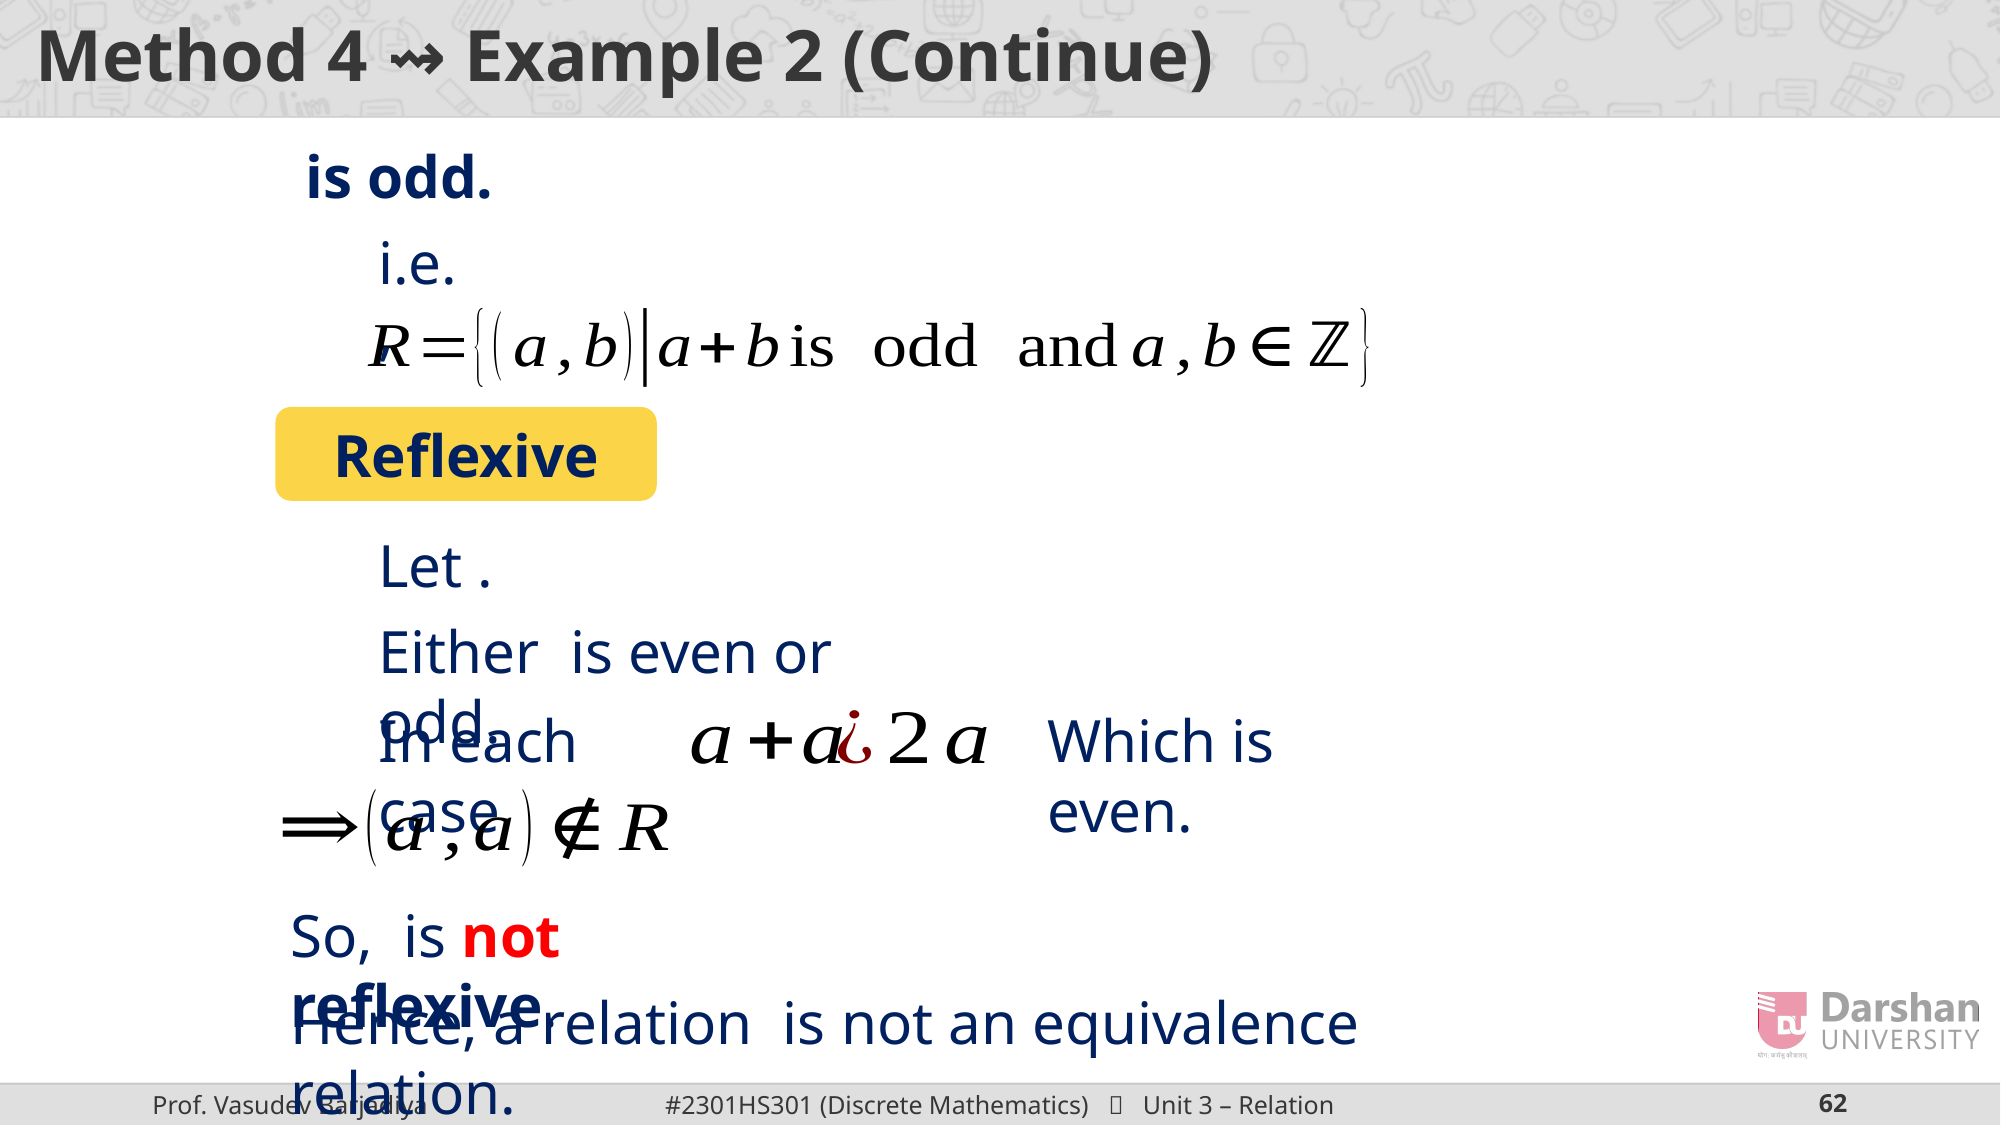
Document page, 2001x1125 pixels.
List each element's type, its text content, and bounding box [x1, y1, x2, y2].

text_box i.e., [363, 218, 484, 374]
title Method 4 ⇝ Example 2 (Continue) [0, 0, 2000, 117]
table_cell [1758, 992, 1979, 1059]
text_box Reflexive [275, 406, 657, 501]
text_box In each case [363, 696, 690, 852]
text_box Which is even. [1032, 696, 1439, 852]
